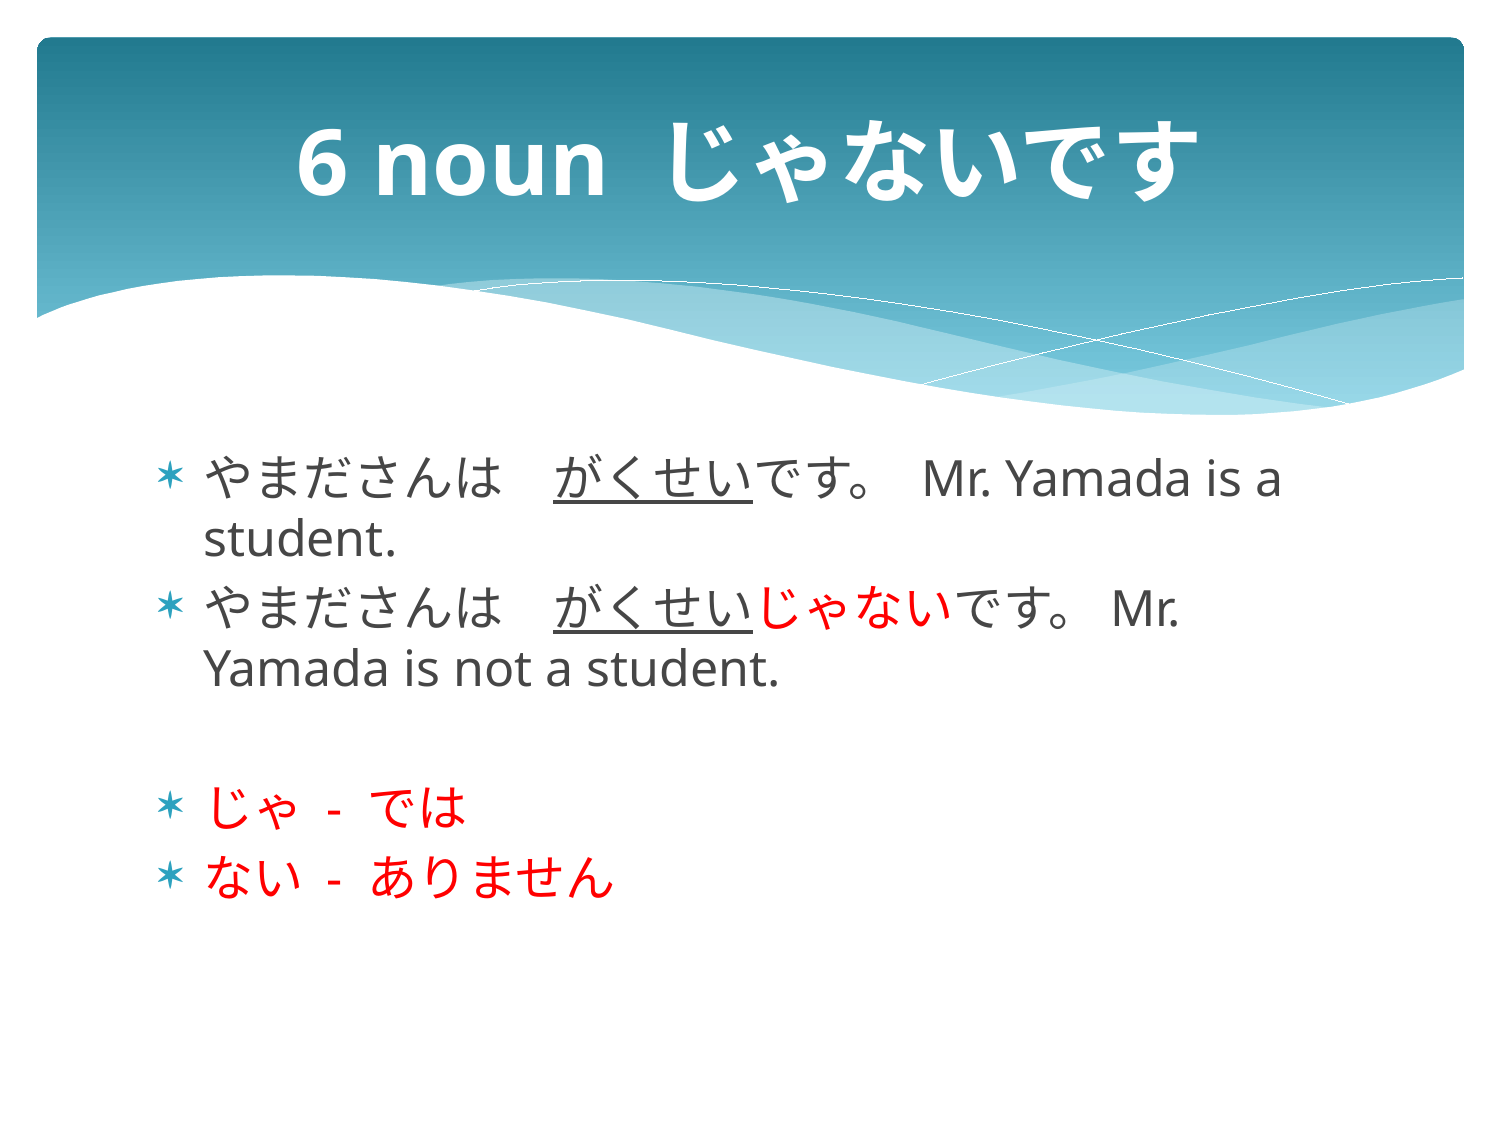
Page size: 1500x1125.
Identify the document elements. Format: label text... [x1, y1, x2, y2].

title 6 noun じゃないです [75, 55, 1425, 261]
list やまださんは がくせいです。 Mr. Yamada is a student. やまださんは がくせいじゃないです。Mr. Yamada is not a student. じゃ - では ない - ありません [143, 438, 1359, 1005]
